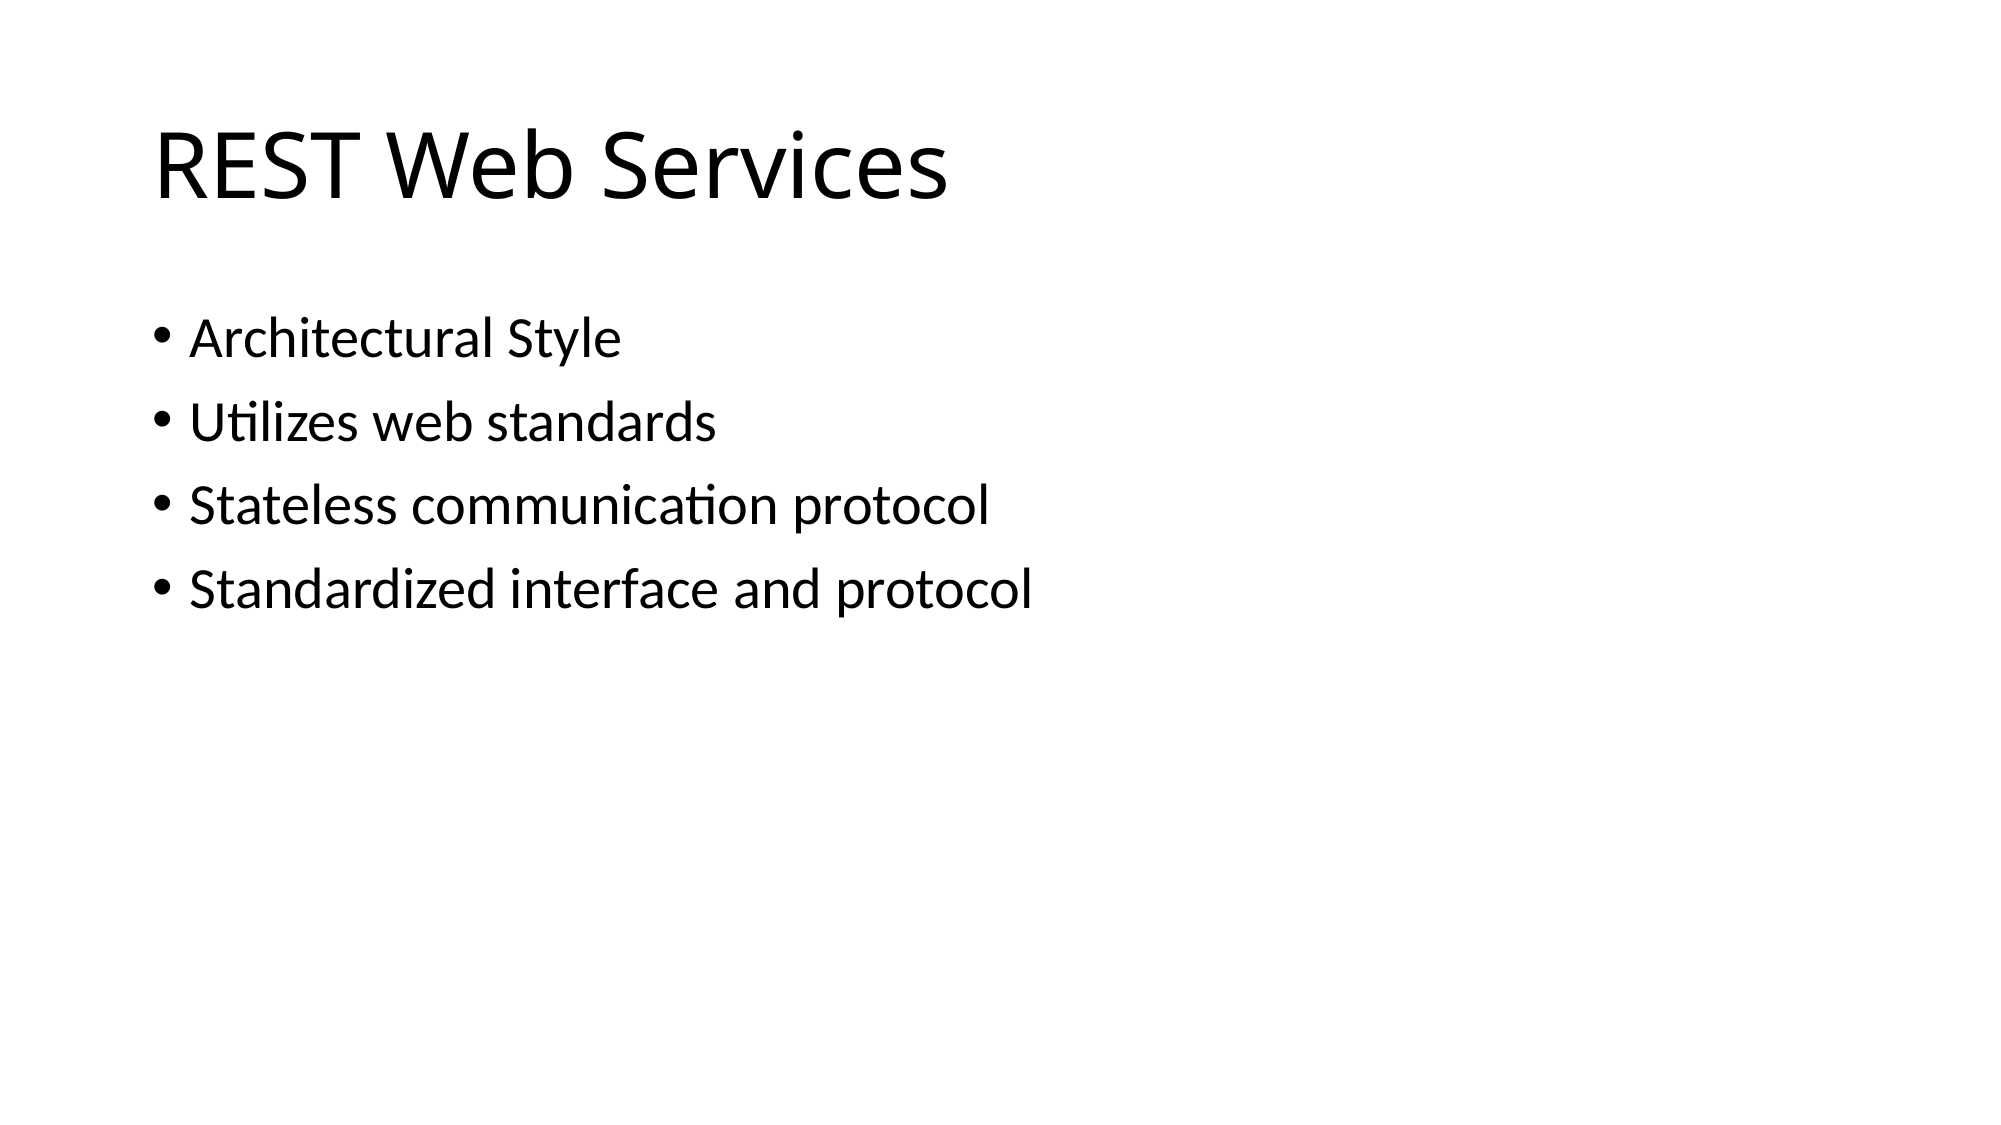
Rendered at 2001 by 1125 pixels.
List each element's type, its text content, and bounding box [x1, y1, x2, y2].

title REST Web Services [137, 59, 1863, 278]
list Architectural Style Utilizes web standards Stateless communication protocol Standardized interface and protocol [137, 299, 1863, 1014]
